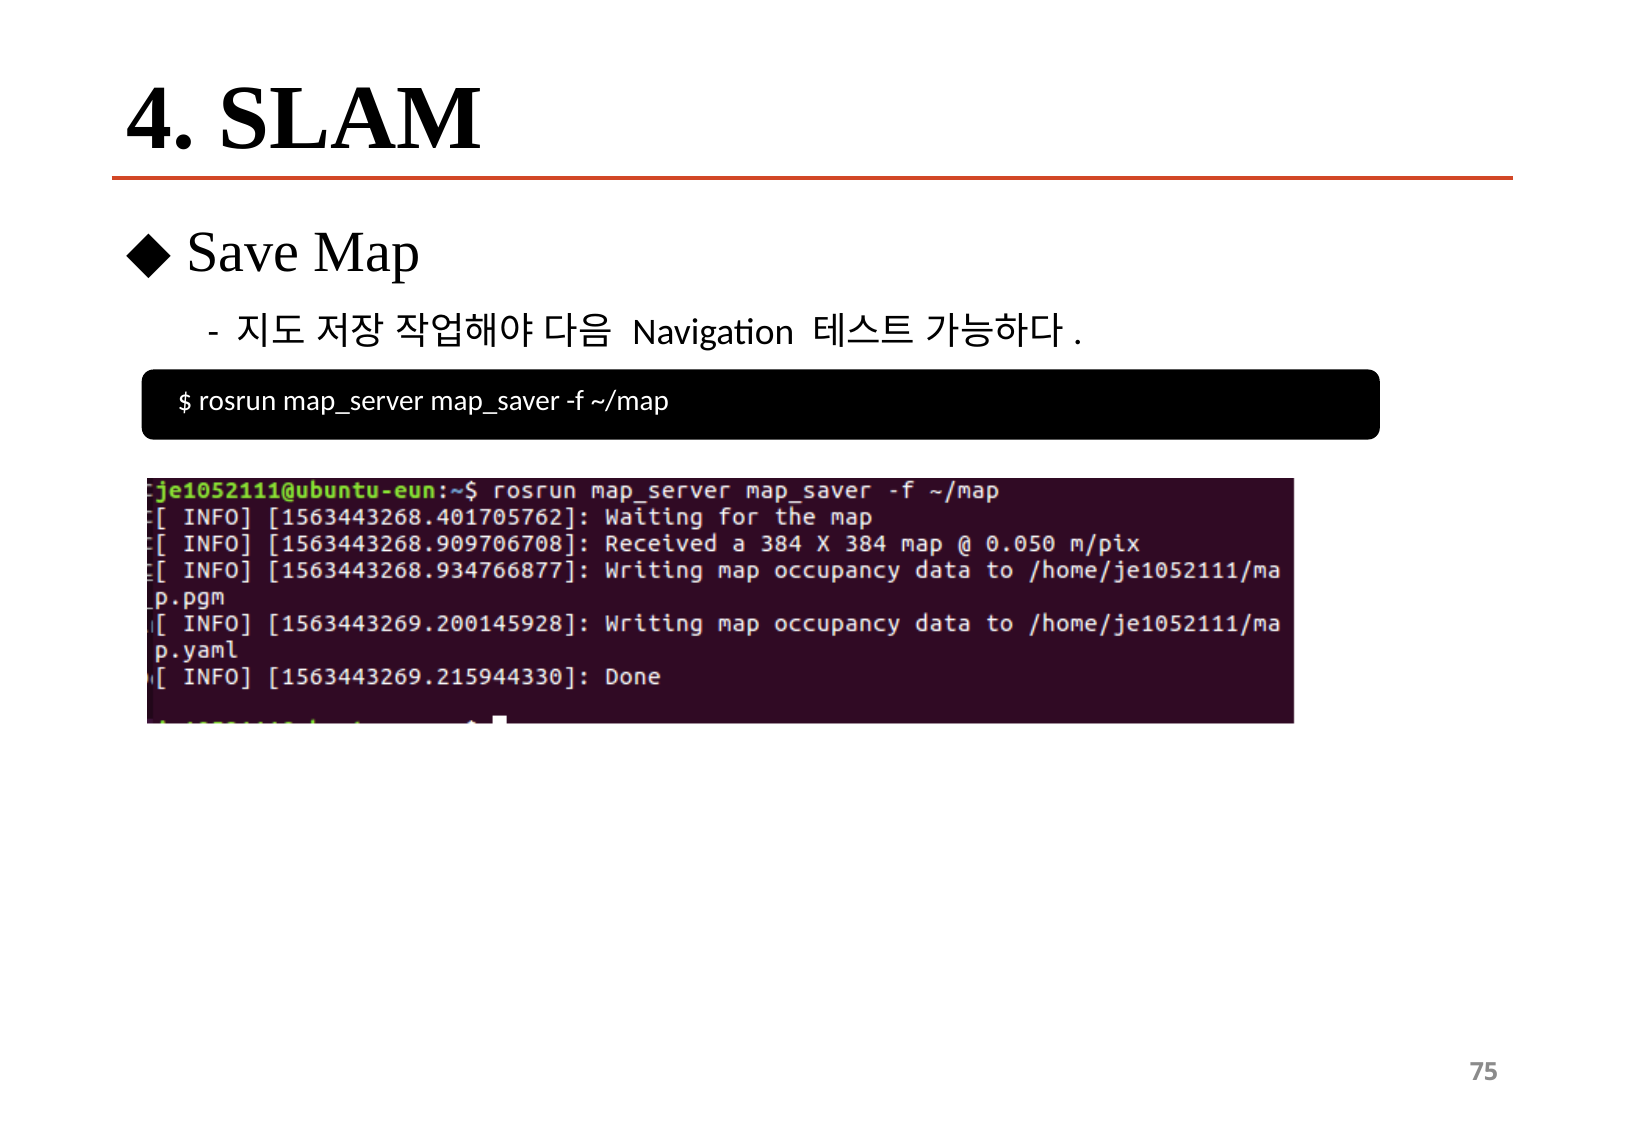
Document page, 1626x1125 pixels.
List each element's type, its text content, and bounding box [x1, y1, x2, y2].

picture [132, 472, 1299, 730]
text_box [141, 369, 1380, 440]
slide_number 75 [1433, 1042, 1514, 1103]
title 4. SLAM [111, 59, 1514, 179]
text_box - 지도 저장 작업해야 다음 Navigation 테스트 가능하다. [192, 299, 1098, 360]
list ◆ Save Map [111, 205, 1514, 1014]
